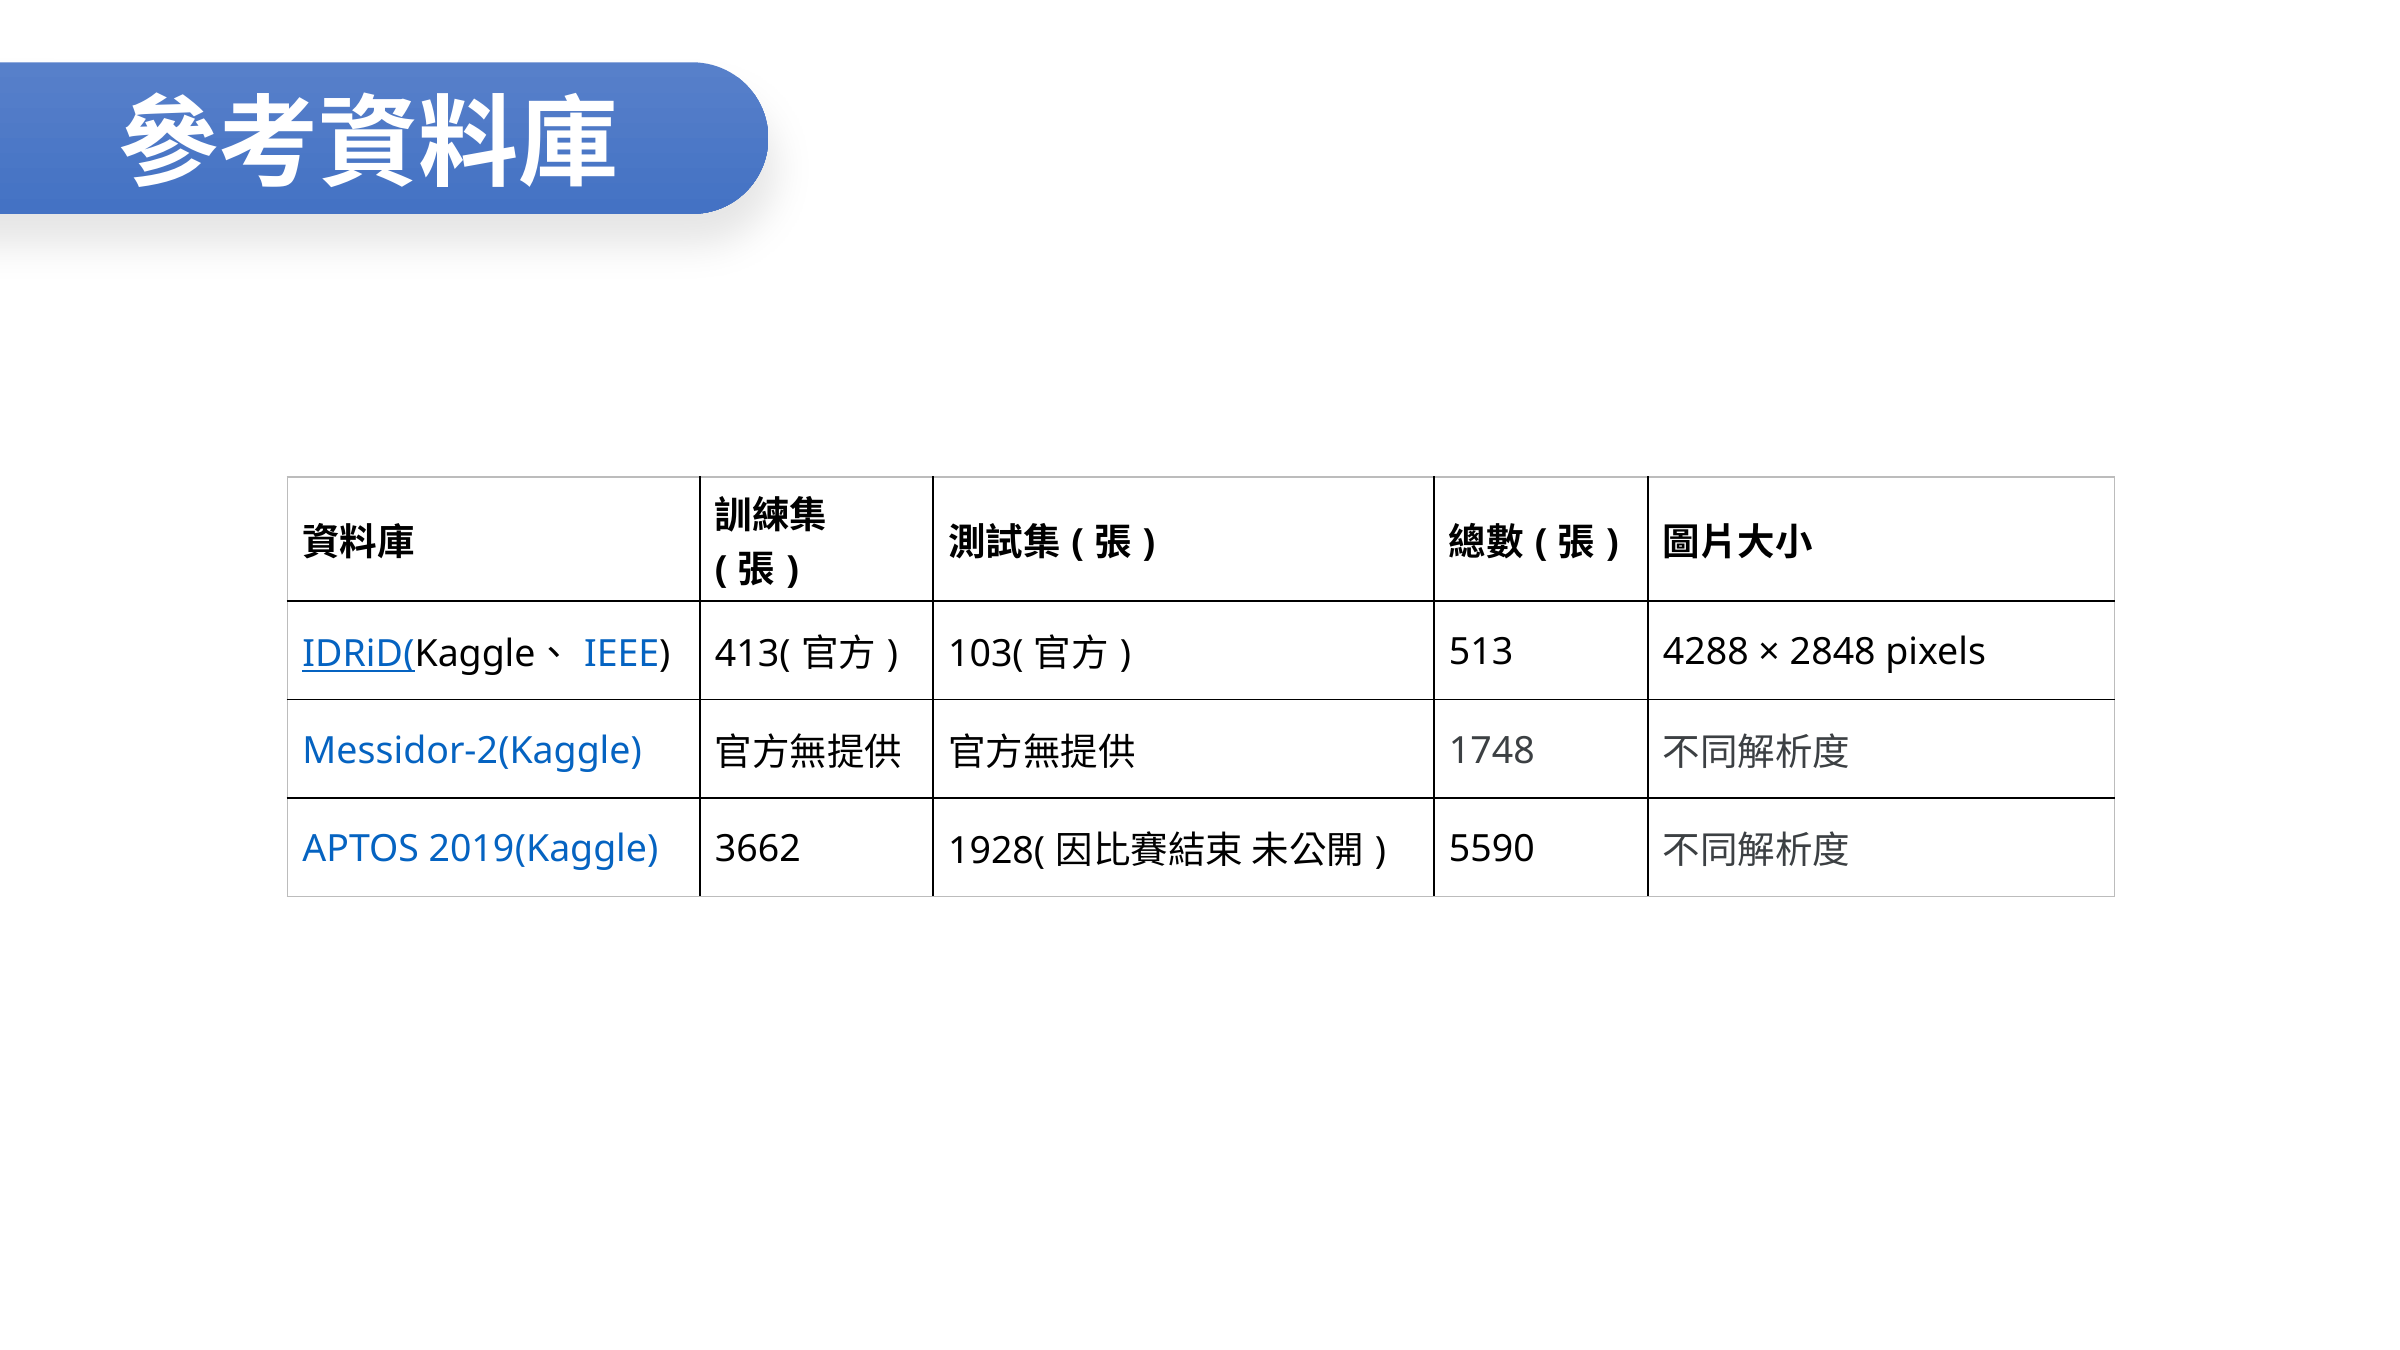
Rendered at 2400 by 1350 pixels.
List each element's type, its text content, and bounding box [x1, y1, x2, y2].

table_header 測試集(張) [934, 478, 1433, 600]
table_cell 不同解析度 [1649, 700, 2114, 797]
table_cell 4288 × 2848 pixels [1649, 602, 2114, 699]
table_cell 官方無提供 [934, 700, 1433, 797]
table_cell 413(官方) [701, 602, 932, 699]
table_cell 1928(因比賽結束 未公開) [934, 799, 1433, 896]
table_header 總數(張) [1435, 478, 1647, 600]
text_box 參考資料庫 [0, 61, 770, 215]
table_cell APTOS 2019(Kaggle) [288, 799, 699, 896]
table_cell 1748 [1435, 700, 1647, 797]
table_cell IDRiD(Kaggle、IEEE) [288, 602, 699, 699]
table_header 訓練集(張) [701, 478, 932, 600]
table_cell 官方無提供 [701, 700, 932, 797]
table_cell 不同解析度 [1649, 799, 2114, 896]
table_cell 5590 [1435, 799, 1647, 896]
table_header 圖片大小 [1649, 478, 2114, 600]
table_cell 513 [1435, 602, 1647, 699]
table_header 資料庫 [288, 478, 699, 600]
table_cell 103(官方) [934, 602, 1433, 699]
table_cell Messidor-2(Kaggle) [288, 700, 699, 797]
table_cell 3662 [701, 799, 932, 896]
